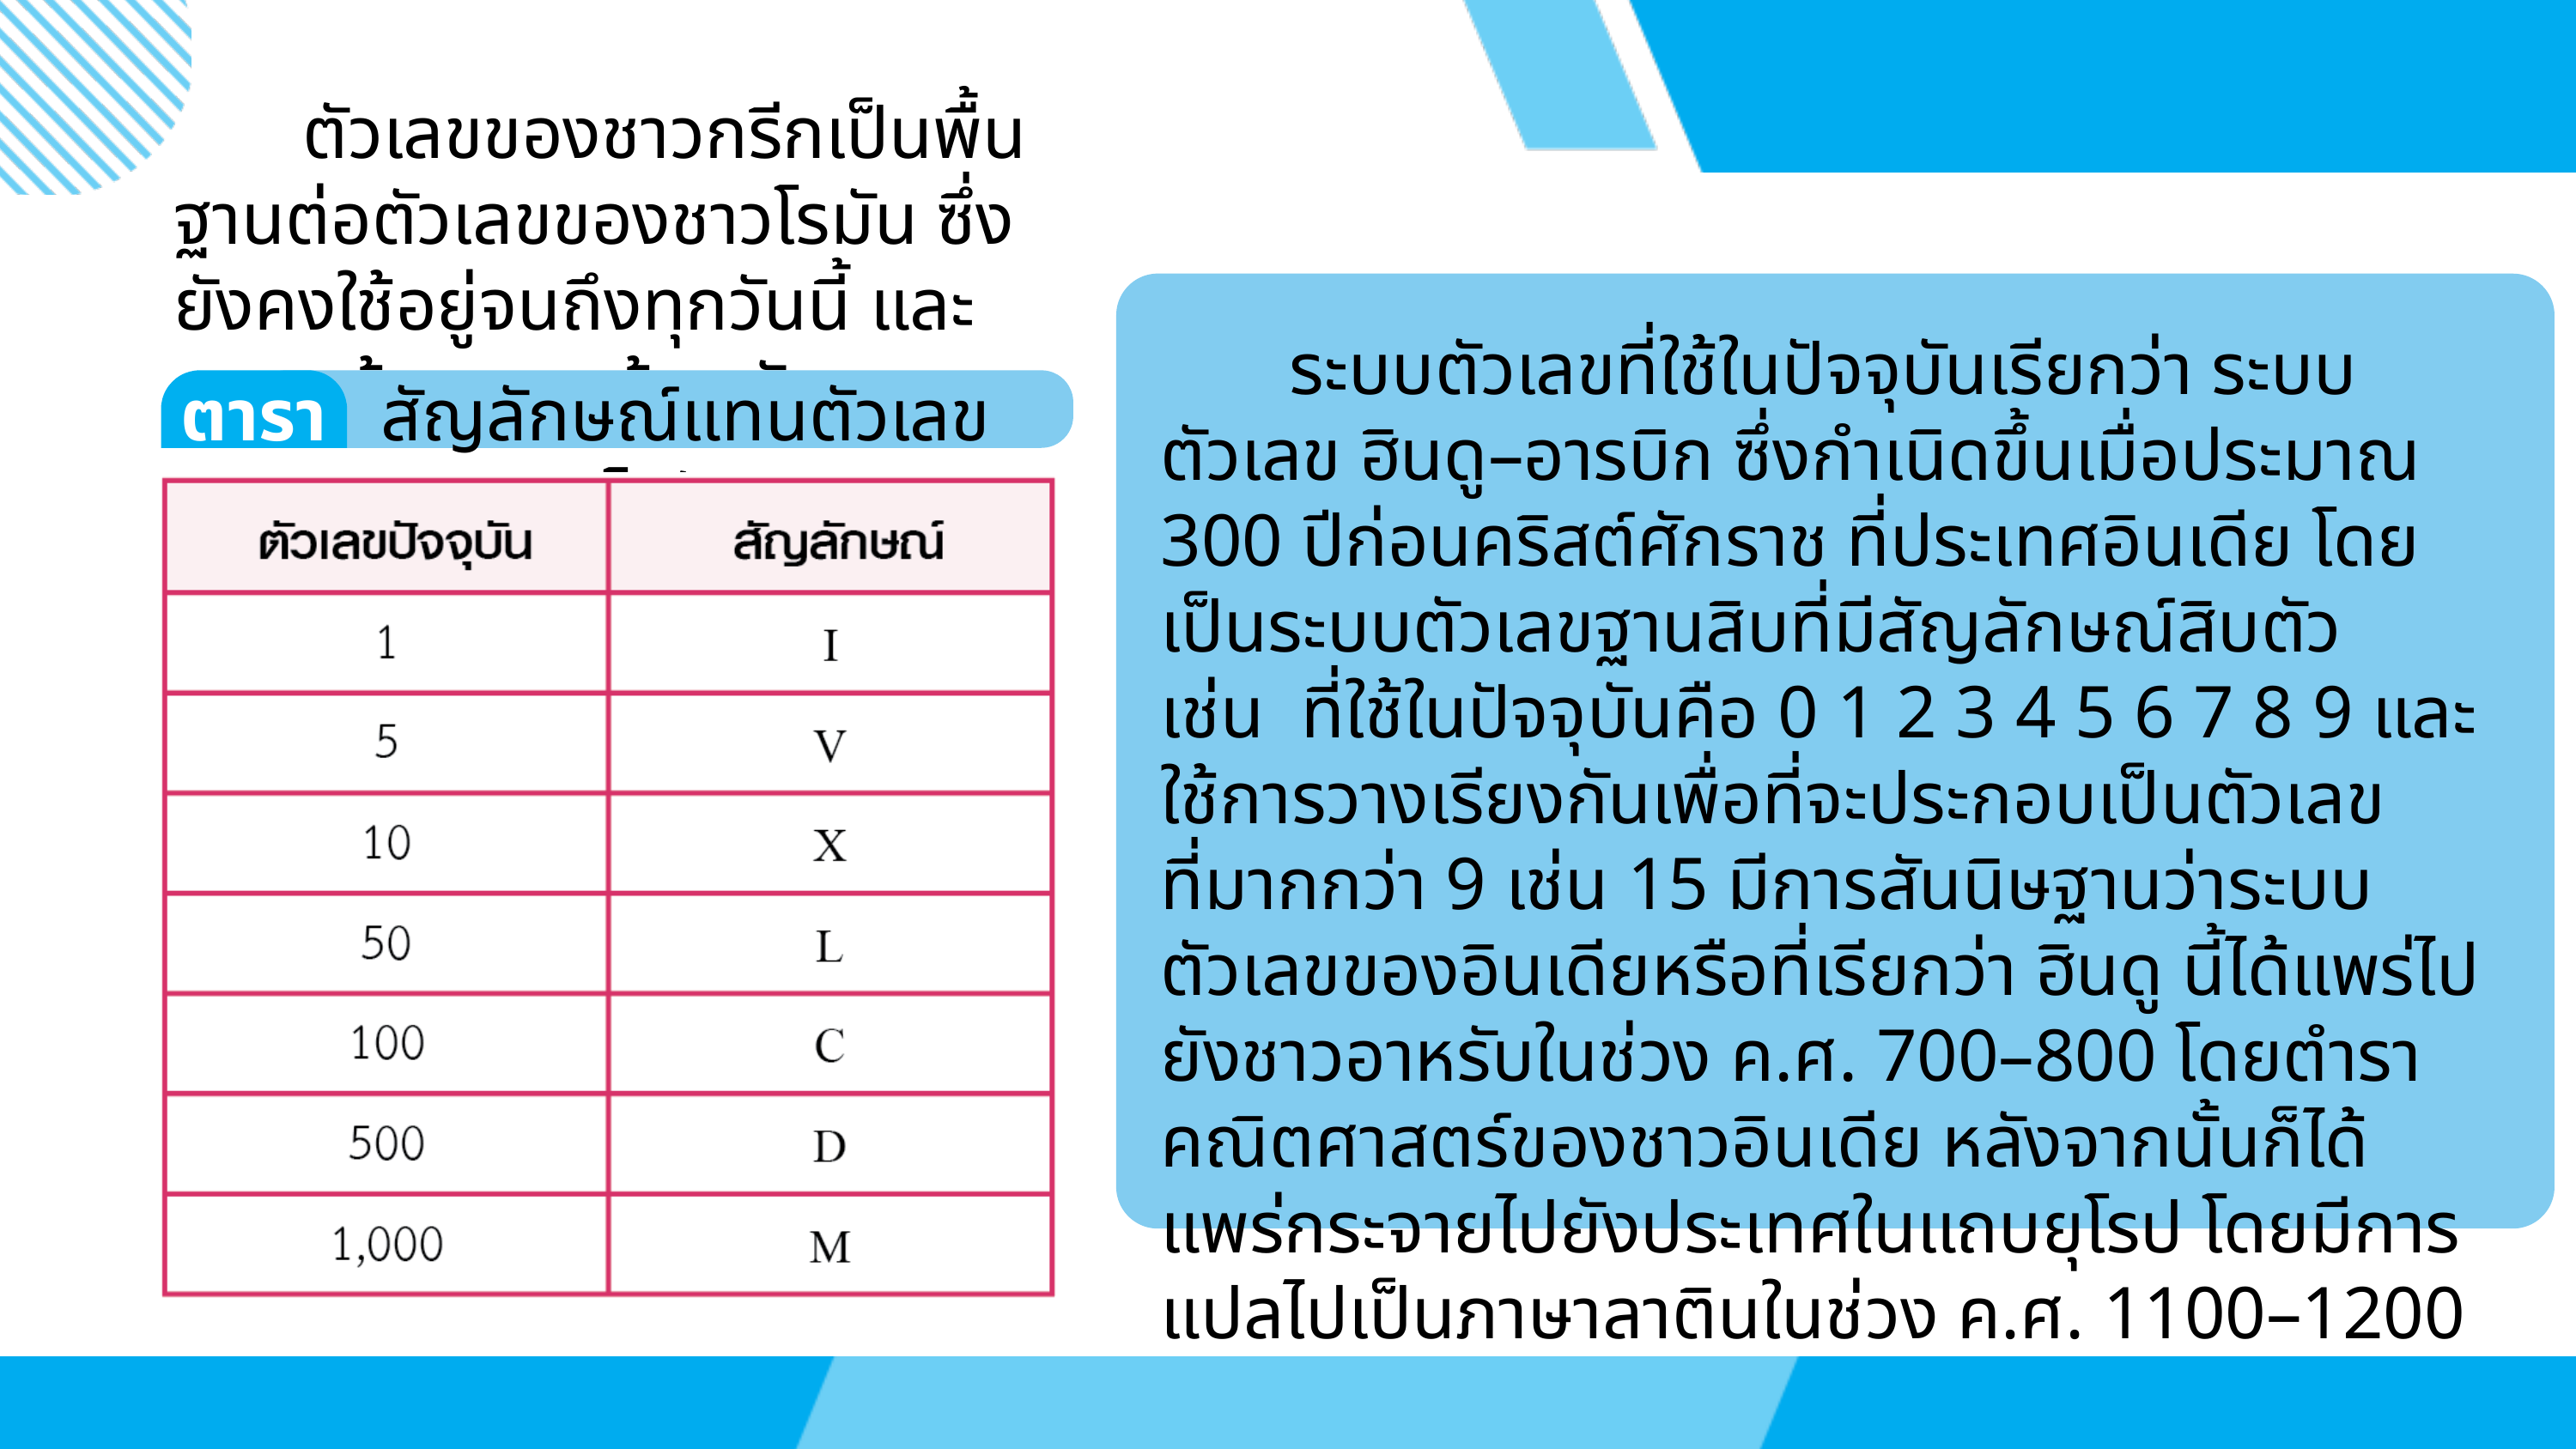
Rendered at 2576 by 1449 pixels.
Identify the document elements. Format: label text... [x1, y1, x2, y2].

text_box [1115, 273, 2555, 1229]
picture [1461, 0, 1703, 173]
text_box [161, 362, 1074, 464]
text_box ตัวเลขของชาวกรีกเป็นพื้นฐานต่อตัวเลขของชาวโรมัน ซึ่งยังคงใช้อยู่จนถึงทุกวันนี้ และอาจจะคุ้นเคยมาบ้าง ดังตาราง [161, 80, 1062, 362]
picture [0, 0, 192, 195]
picture [797, 1356, 1798, 1449]
picture [156, 472, 1062, 1308]
